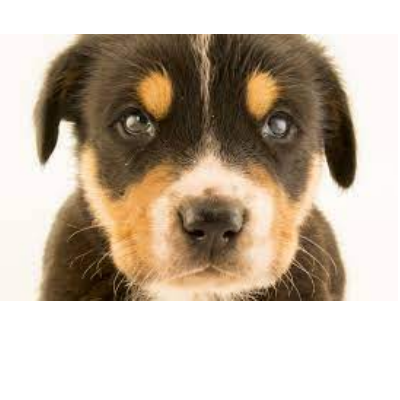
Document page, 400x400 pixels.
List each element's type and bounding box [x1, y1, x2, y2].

picture [0, 34, 399, 301]
